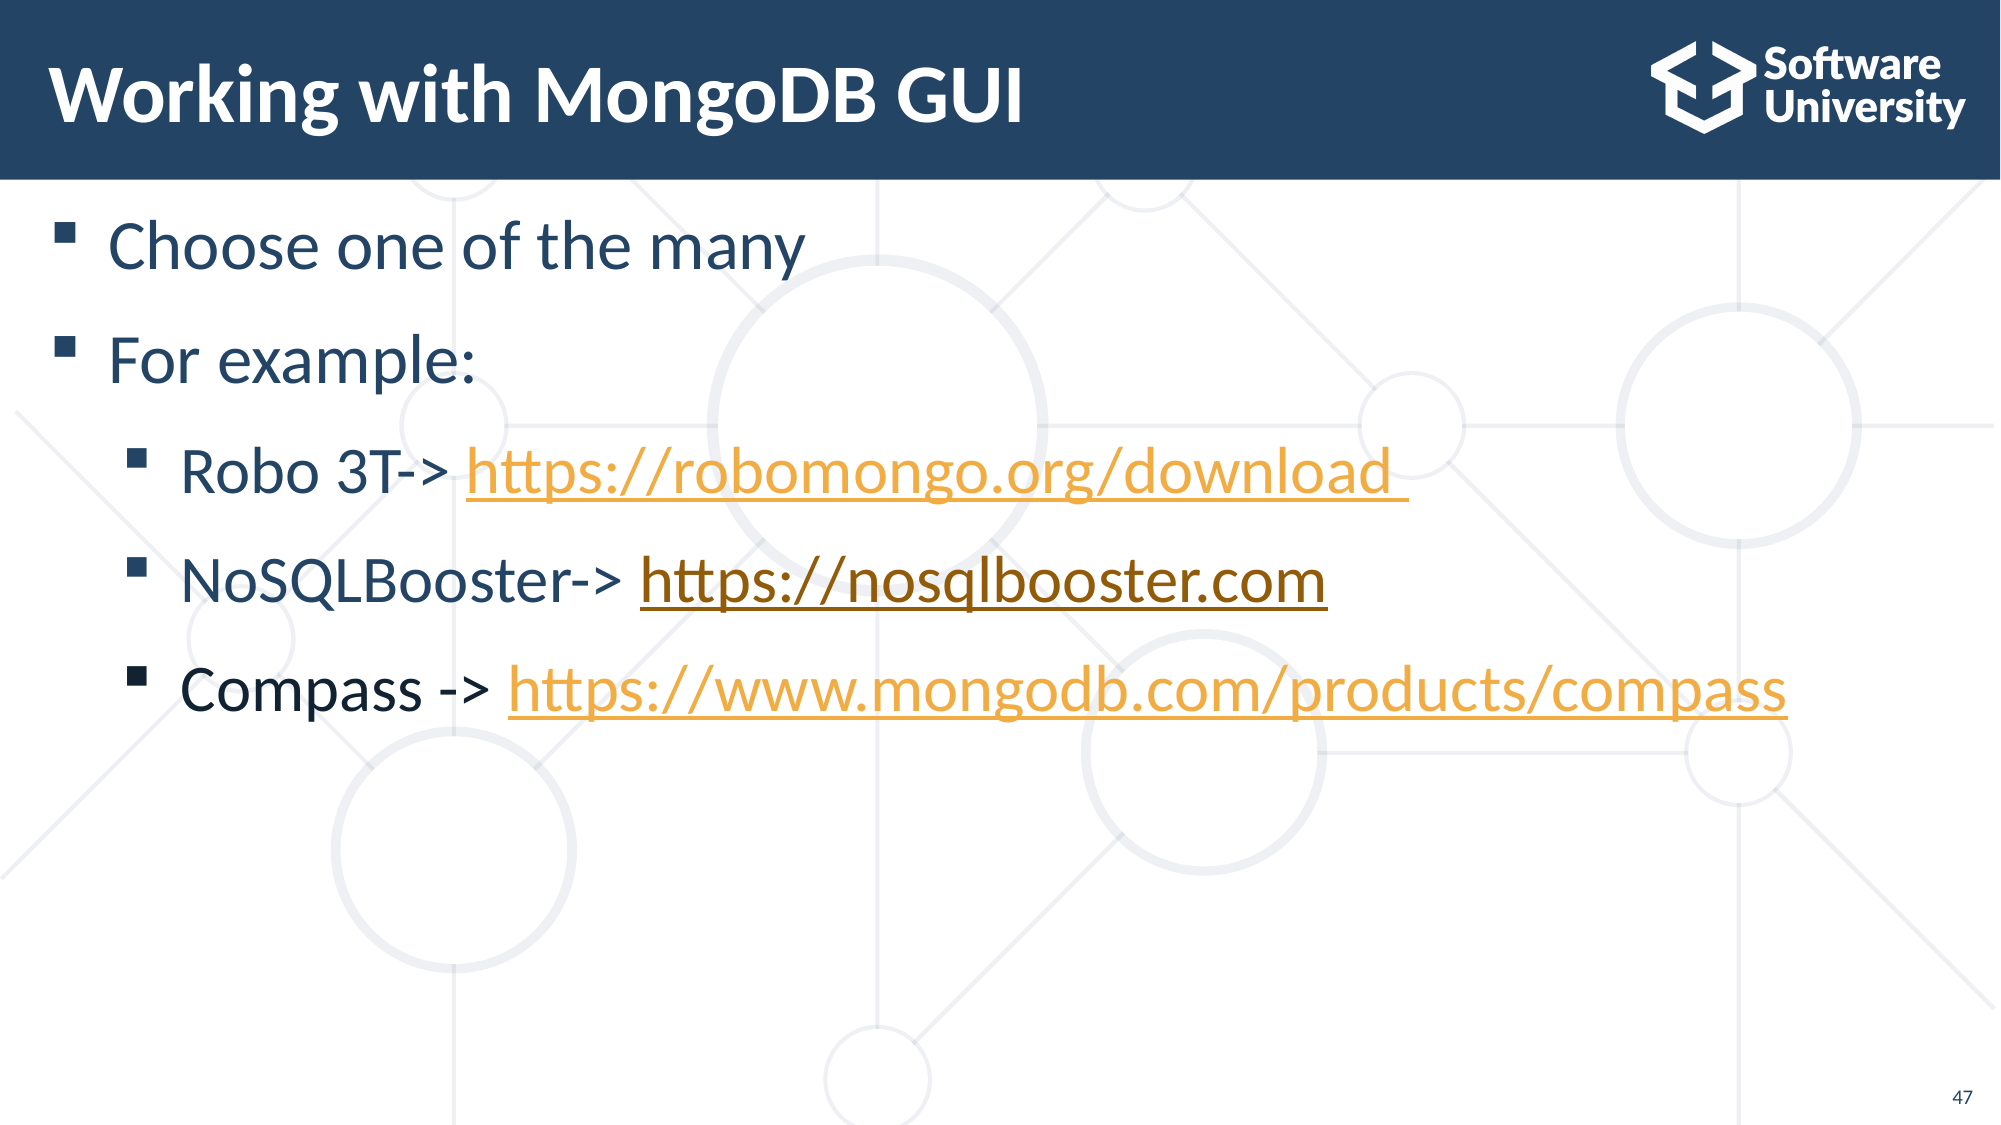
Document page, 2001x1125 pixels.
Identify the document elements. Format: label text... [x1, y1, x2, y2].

slide_number 47 [1927, 1067, 1989, 1117]
list Choose one of the many For example: Robo 3T-> https://robomongo.org/download NoSQLBooster-> https://nosqlbooster.com Compass -> https://www.mongodb.com/products/compass [31, 188, 1969, 1103]
title Working with MongoDB GUI [31, 16, 1625, 162]
picture [1651, 41, 1966, 134]
